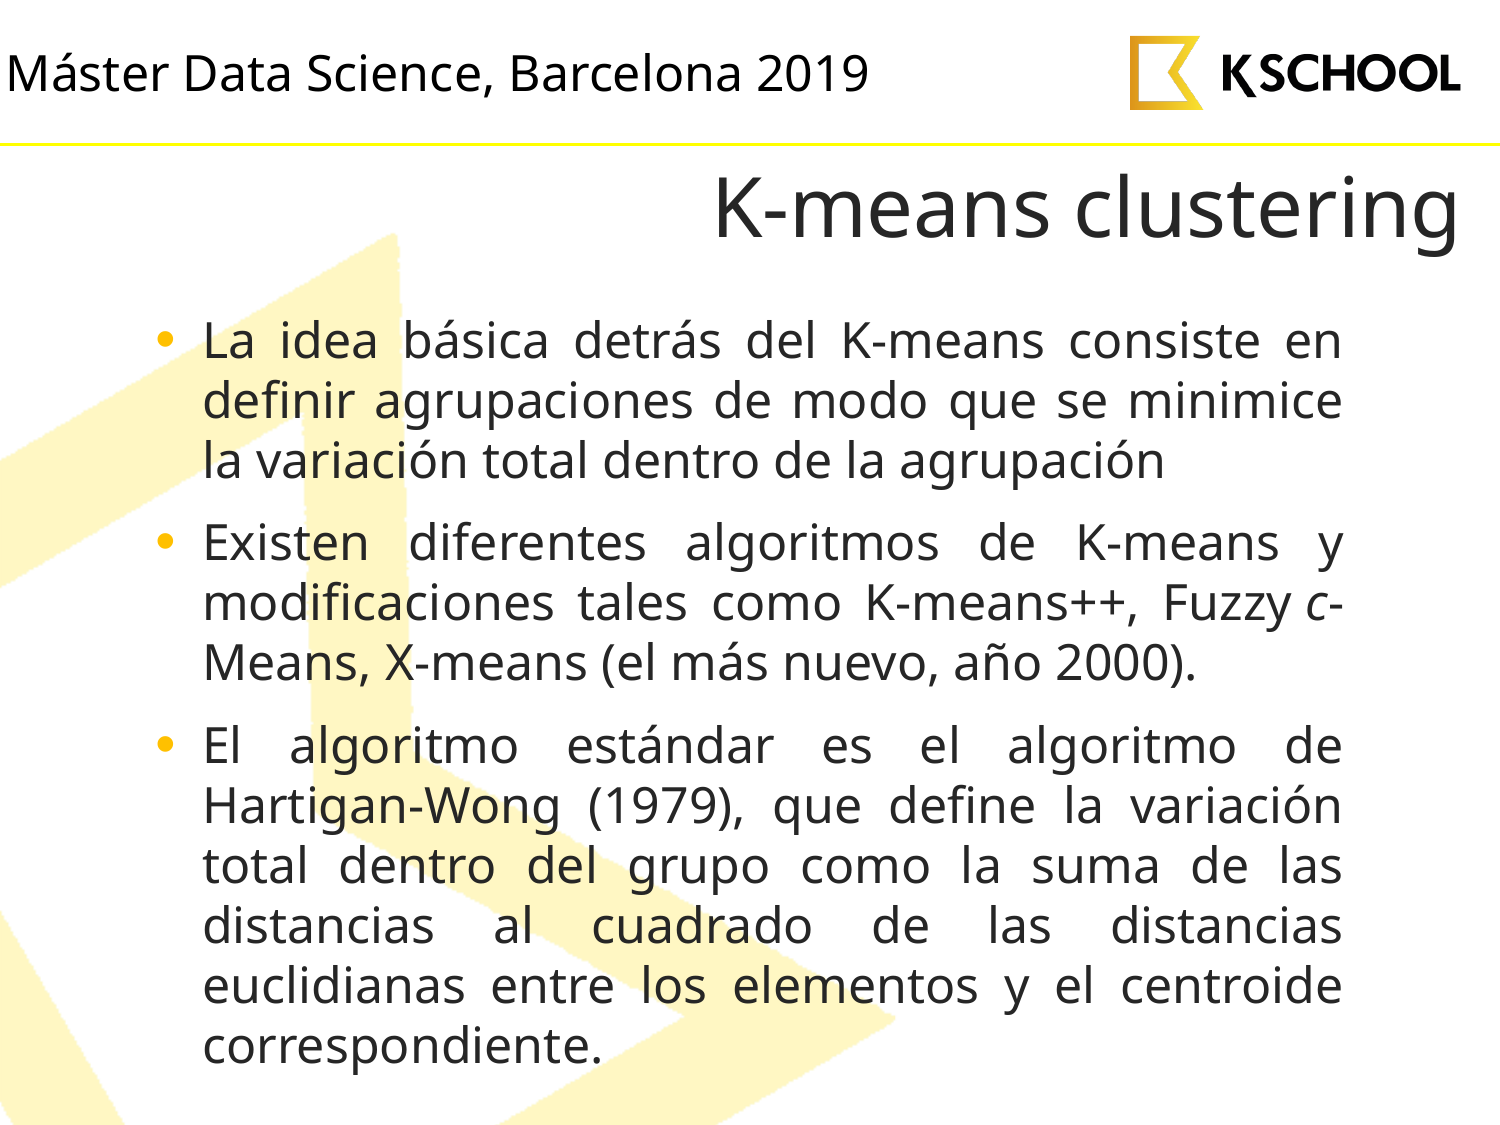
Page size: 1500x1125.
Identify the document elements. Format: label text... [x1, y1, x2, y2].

picture [1121, 23, 1473, 120]
list La idea básica detrás del K-means consiste en definir agrupaciones de modo que se minimice la variación total dentro de la agrupación Existen diferentes algoritmos de K-means y modificaciones tales como K-means++, Fuzzy c-Means, X-means (el más nuevo, año 2000). El algoritmo estándar es el algoritmo de Hartigan-Wong (1979), que define la variación total dentro del grupo como la suma de las distancias al cuadrado de las distancias euclidianas entre los elementos y el centroide correspondiente. [140, 300, 1360, 1100]
picture [0, 188, 919, 1125]
title K-means clustering [502, 147, 1478, 268]
